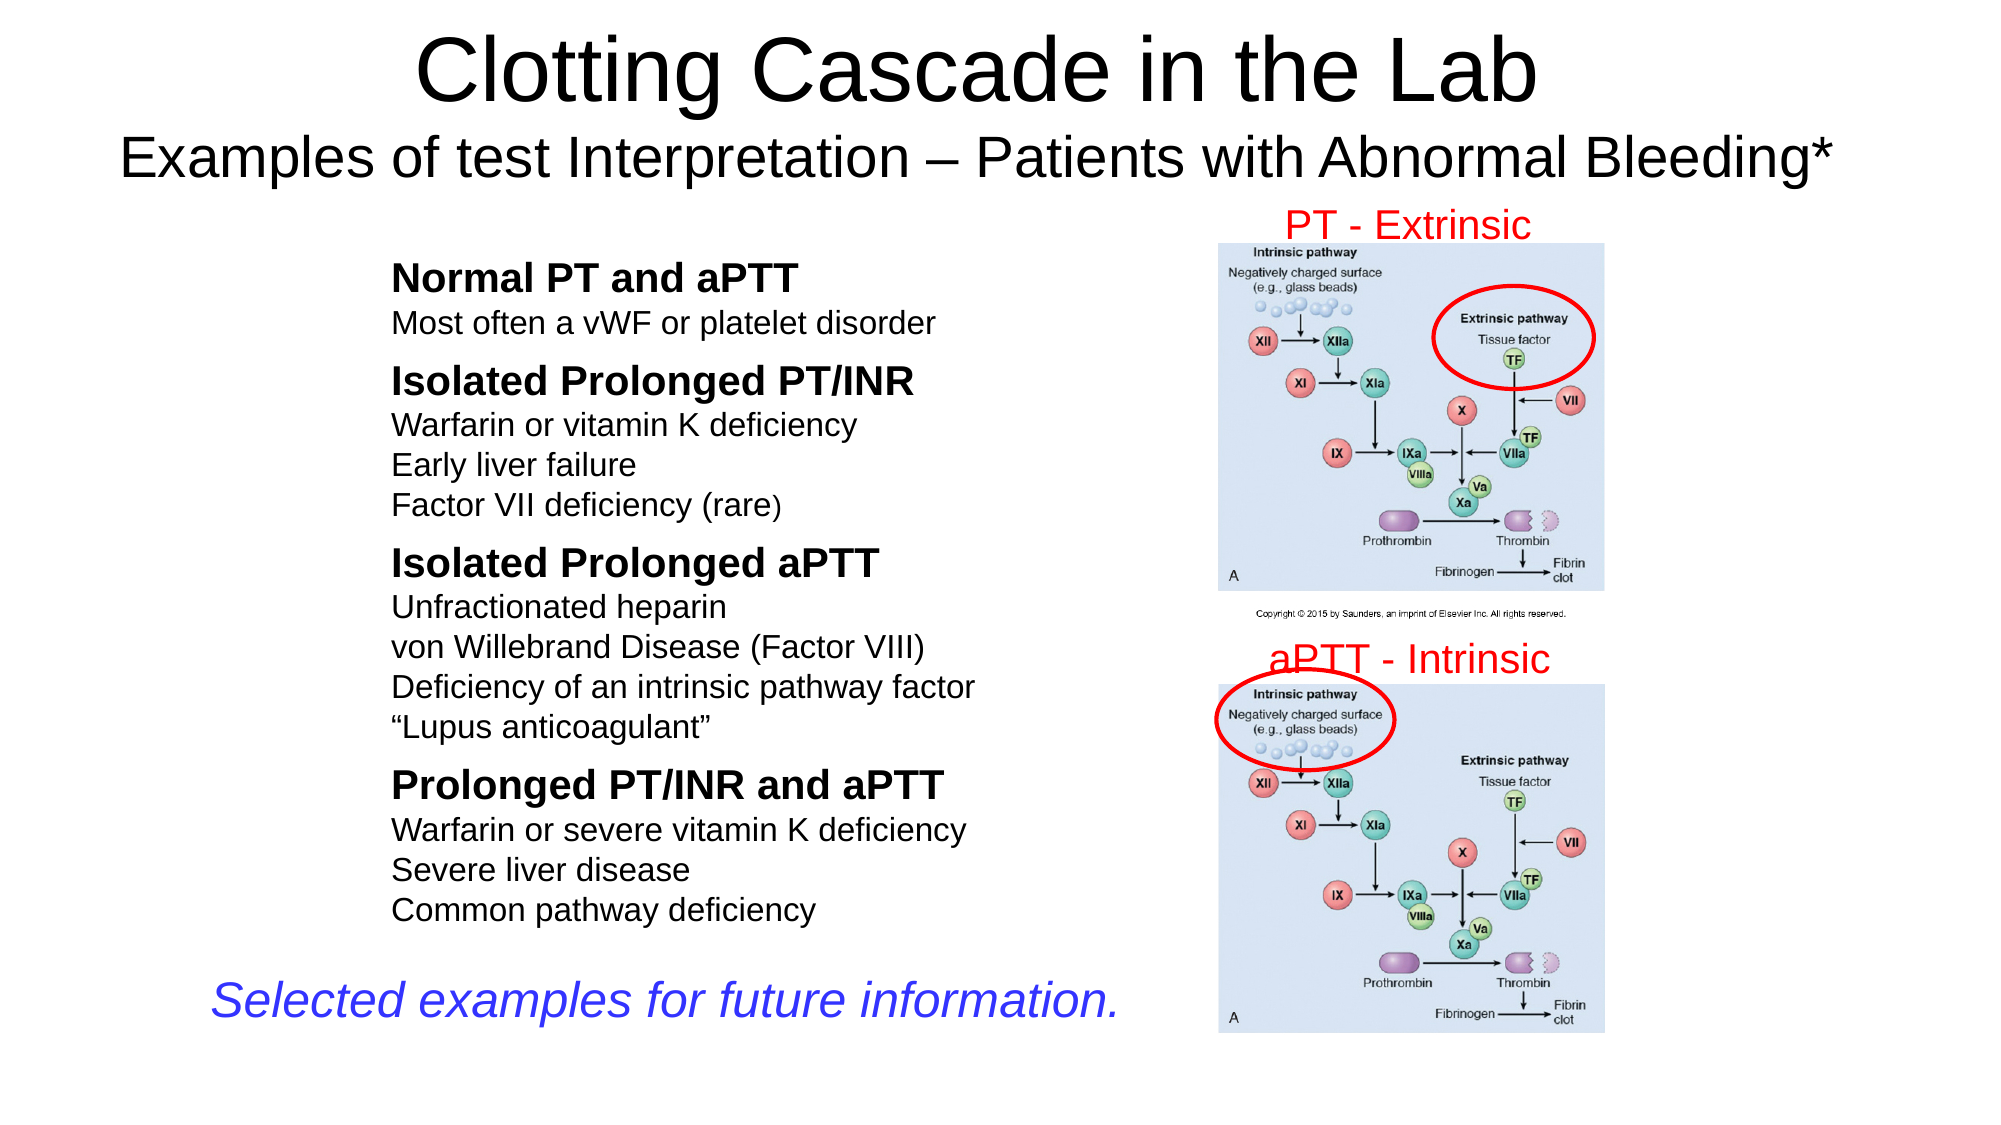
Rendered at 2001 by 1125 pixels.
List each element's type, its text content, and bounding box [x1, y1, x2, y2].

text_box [1208, 190, 1615, 628]
text_box Selected examples for future information. [195, 960, 1180, 1035]
title Clotting Cascade in the Lab Examples of test Interpretation – Patients with Abnormal Bleeding* [62, 30, 1893, 219]
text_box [1208, 634, 1616, 1037]
list Normal PT and aPTT Most often a vWF or platelet disorder Isolated Prolonged PT/INR Warfarin or vitamin K deficiency Early liver failure Factor VII deficiency (rare) Isolated Prolonged aPTT Unfractionated heparin von Willebrand Disease (Factor VIII) Deficiency of an intrinsic pathway factor “Lupus anticoagulant” Prolonged PT/INR and aPTT Warfarin or severe vitamin K deficiency Severe liver disease Common pathway deficiency [375, 243, 1119, 882]
